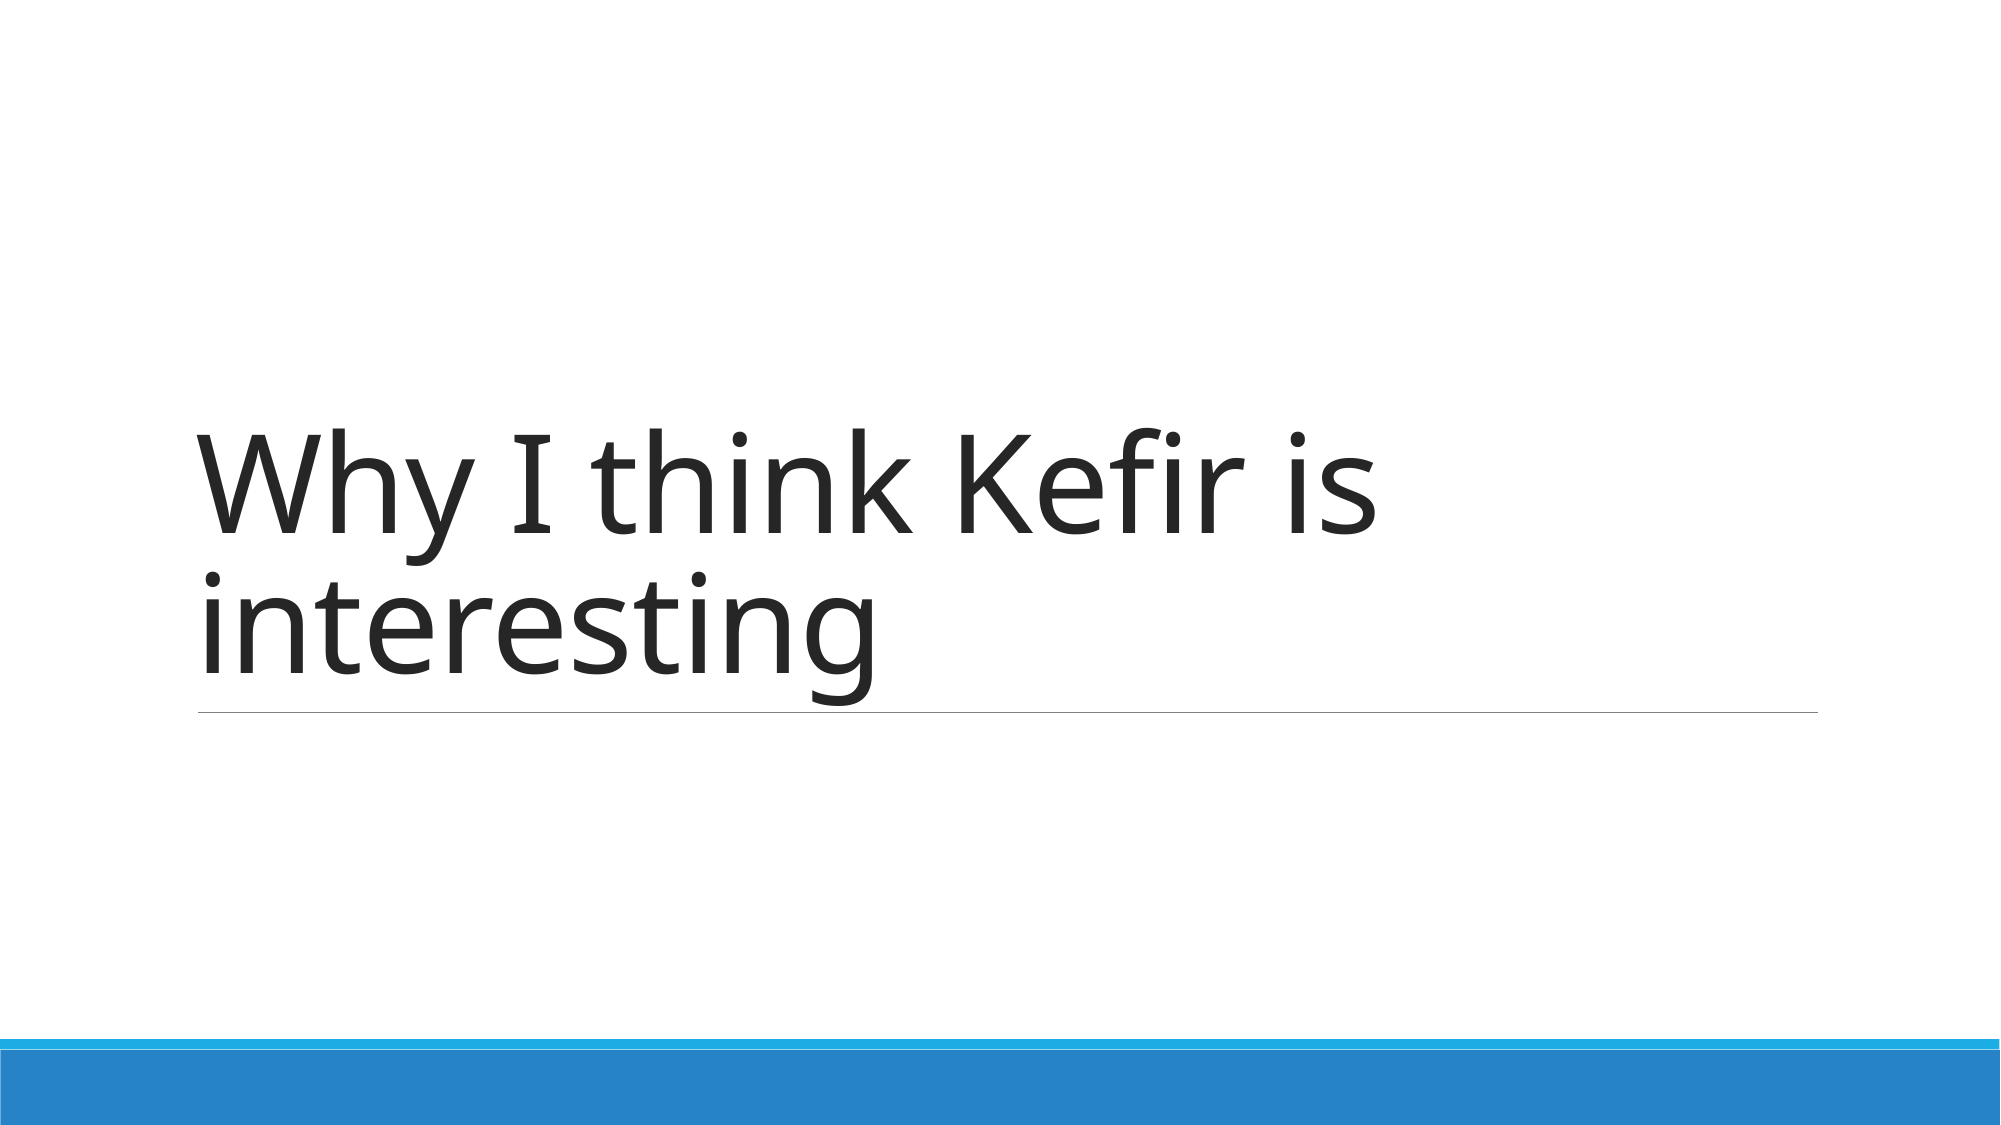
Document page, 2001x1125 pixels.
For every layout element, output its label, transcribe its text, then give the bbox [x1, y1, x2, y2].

title Why I think Kefir is interesting [180, 124, 1830, 710]
